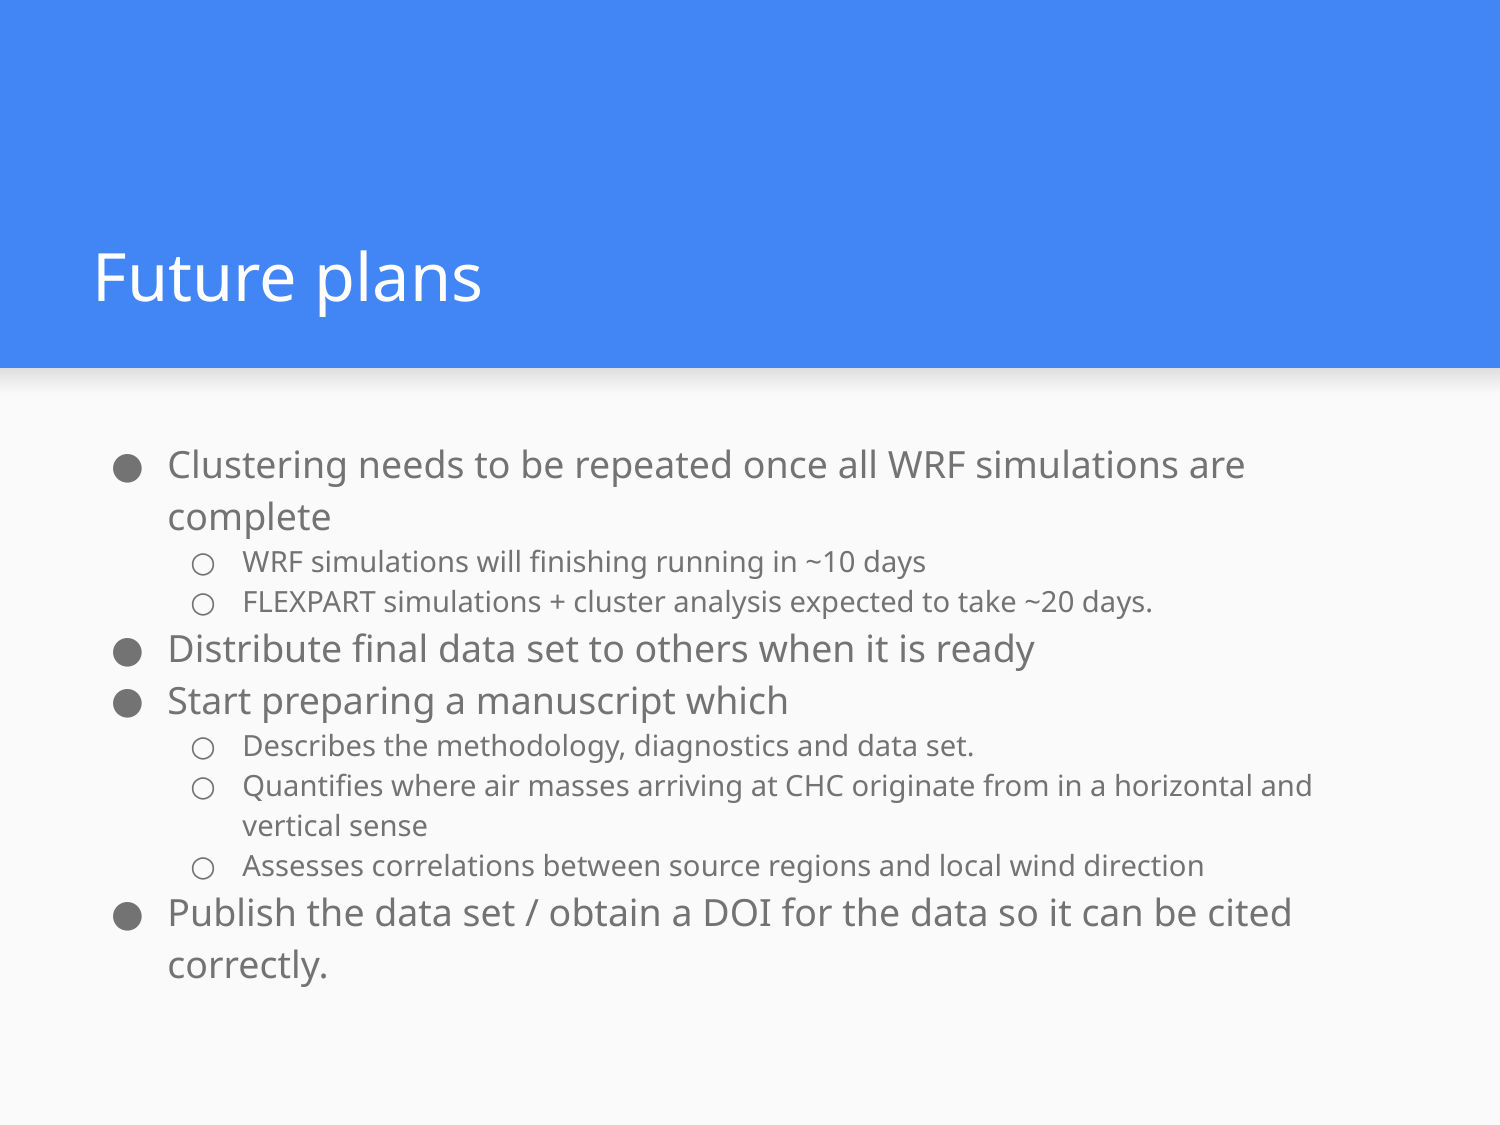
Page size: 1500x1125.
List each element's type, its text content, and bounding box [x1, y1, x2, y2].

list Clustering needs to be repeated once all WRF simulations are complete WRF simulations will finishing running in ~10 days FLEXPART simulations + cluster analysis expected to take ~20 days. Distribute final data set to others when it is ready Start preparing a manuscript which Describes the methodology, diagnostics and data set. Quantifies where air masses arriving at CHC originate from in a horizontal and vertical sense Assesses correlations between source regions and local wind direction Publish the data set / obtain a DOI for the data so it can be cited correctly. [77, 419, 1427, 1013]
title Future plans [77, 161, 1427, 330]
